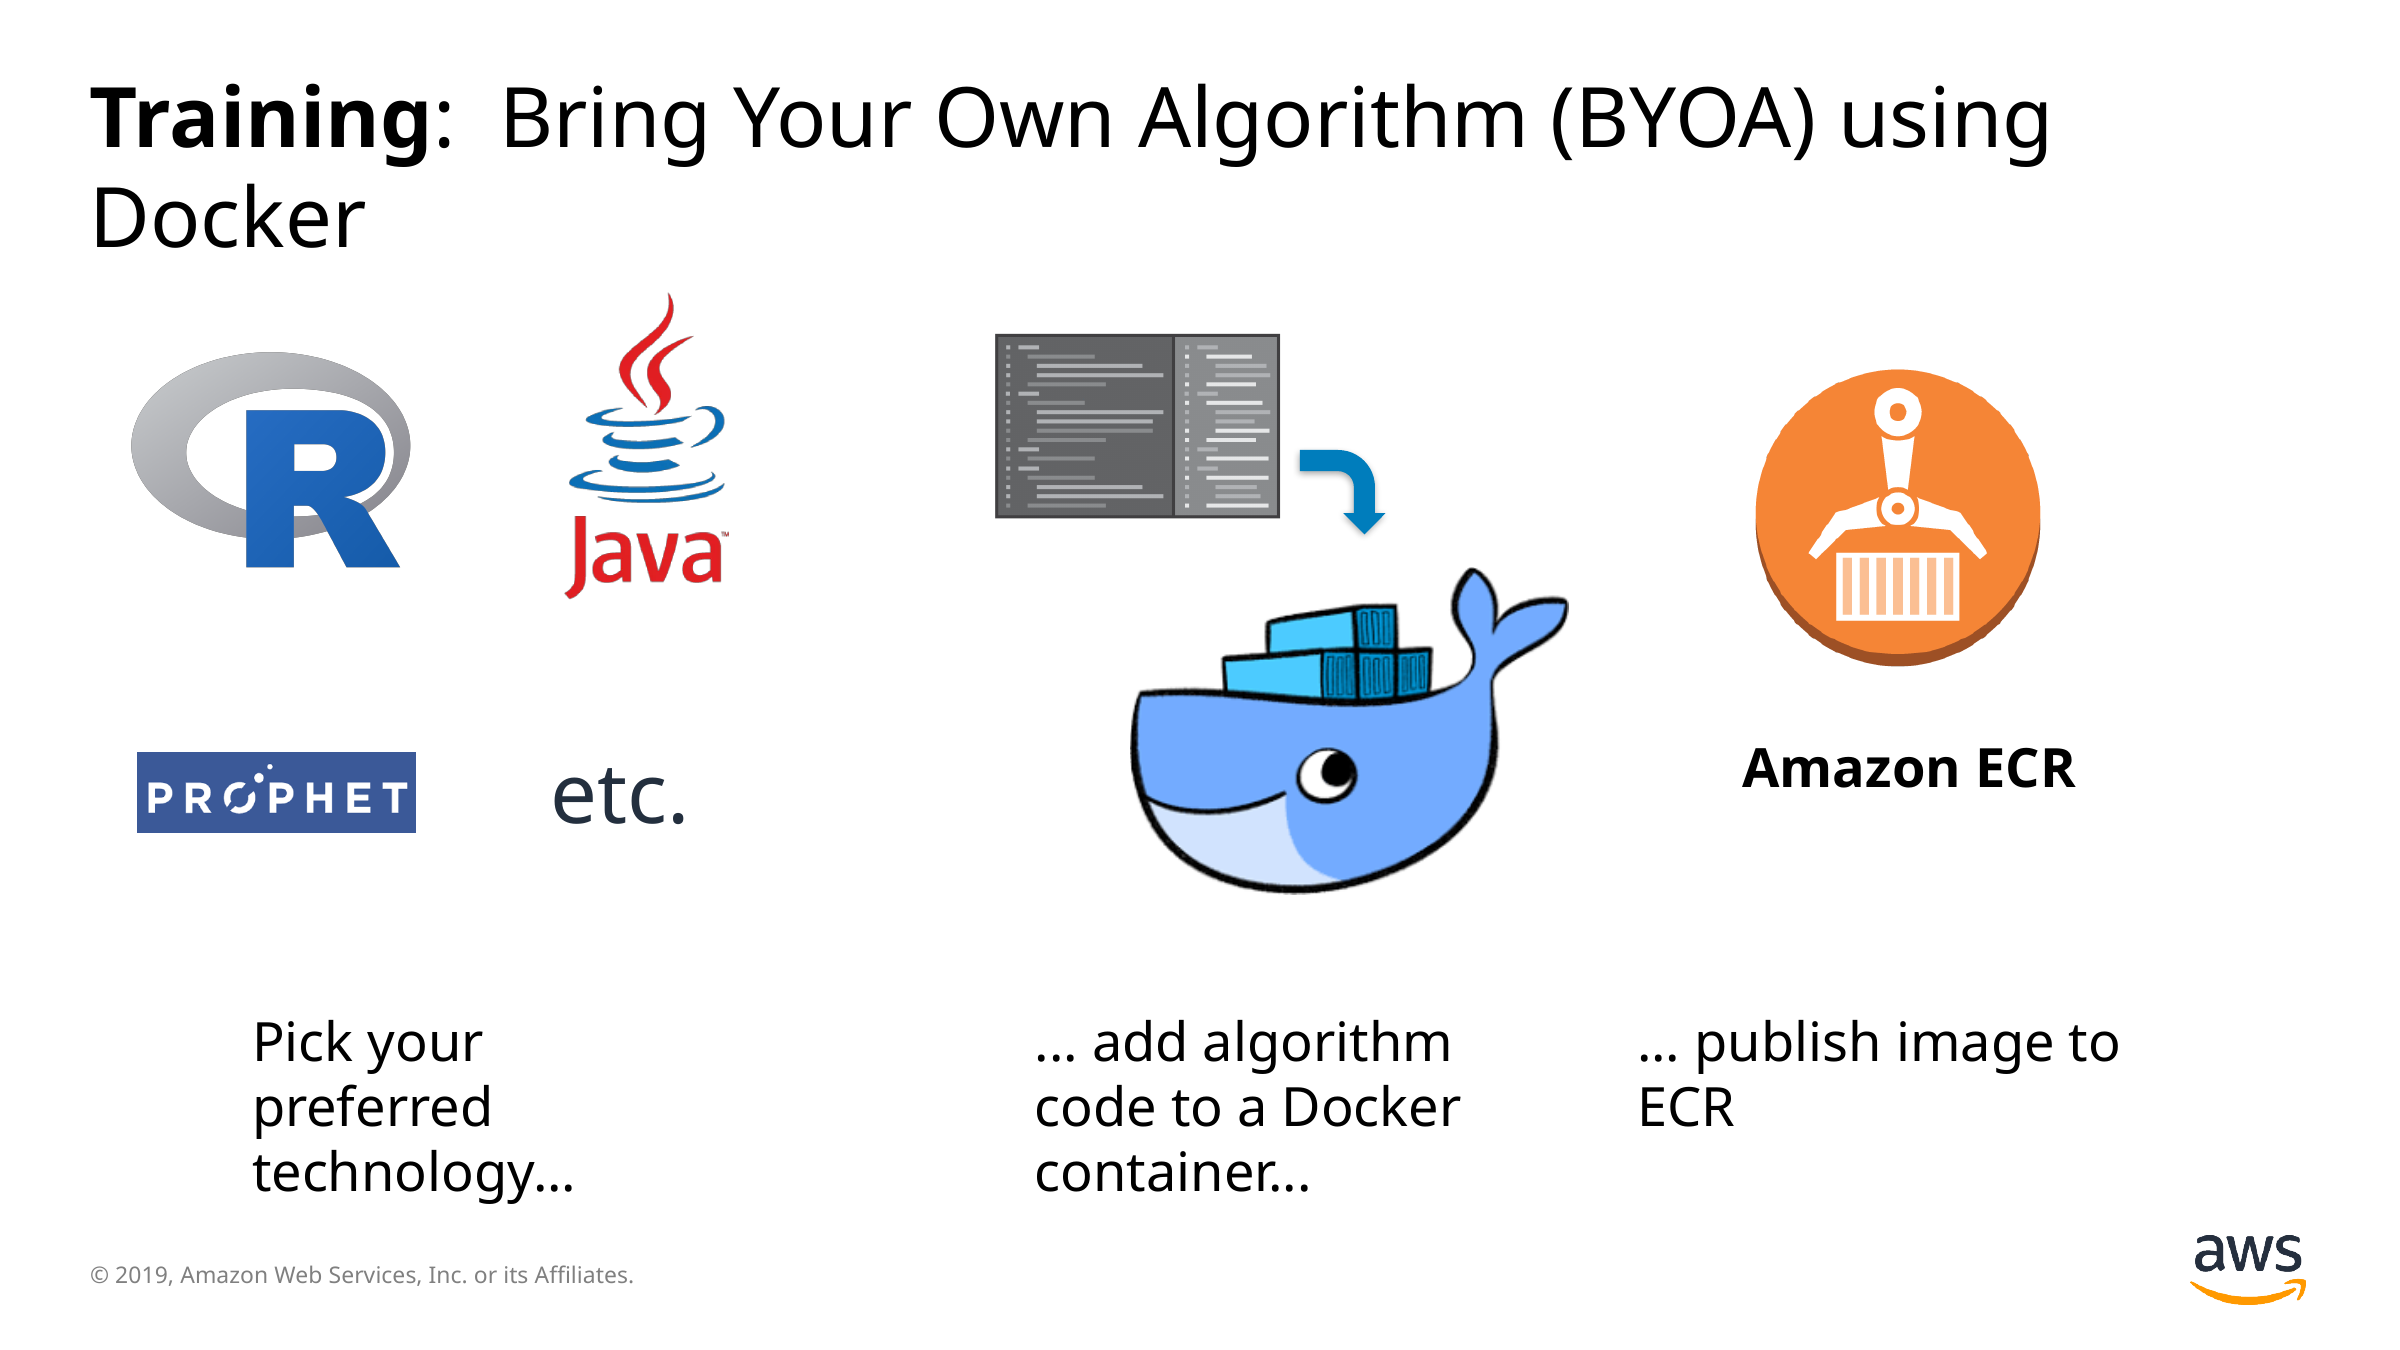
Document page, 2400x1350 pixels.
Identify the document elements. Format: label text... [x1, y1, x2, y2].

picture [131, 350, 411, 568]
picture [1752, 368, 2042, 667]
picture [136, 752, 417, 833]
text_box [1299, 449, 1387, 535]
picture [2190, 1235, 2306, 1305]
text_box Amazon ECR [1653, 721, 2165, 857]
text_box ... add algorithm code to a Docker container... [1010, 995, 1523, 1206]
text_box Training: Bring Your Own Algorithm (BYOA) using Docker [65, 52, 2284, 176]
picture [988, 276, 1570, 895]
text_box etc. [536, 733, 781, 849]
picture [465, 265, 827, 626]
text_box Pick your preferred technology... [228, 995, 740, 1139]
text_box ... publish image to ECR [1613, 995, 2251, 1074]
